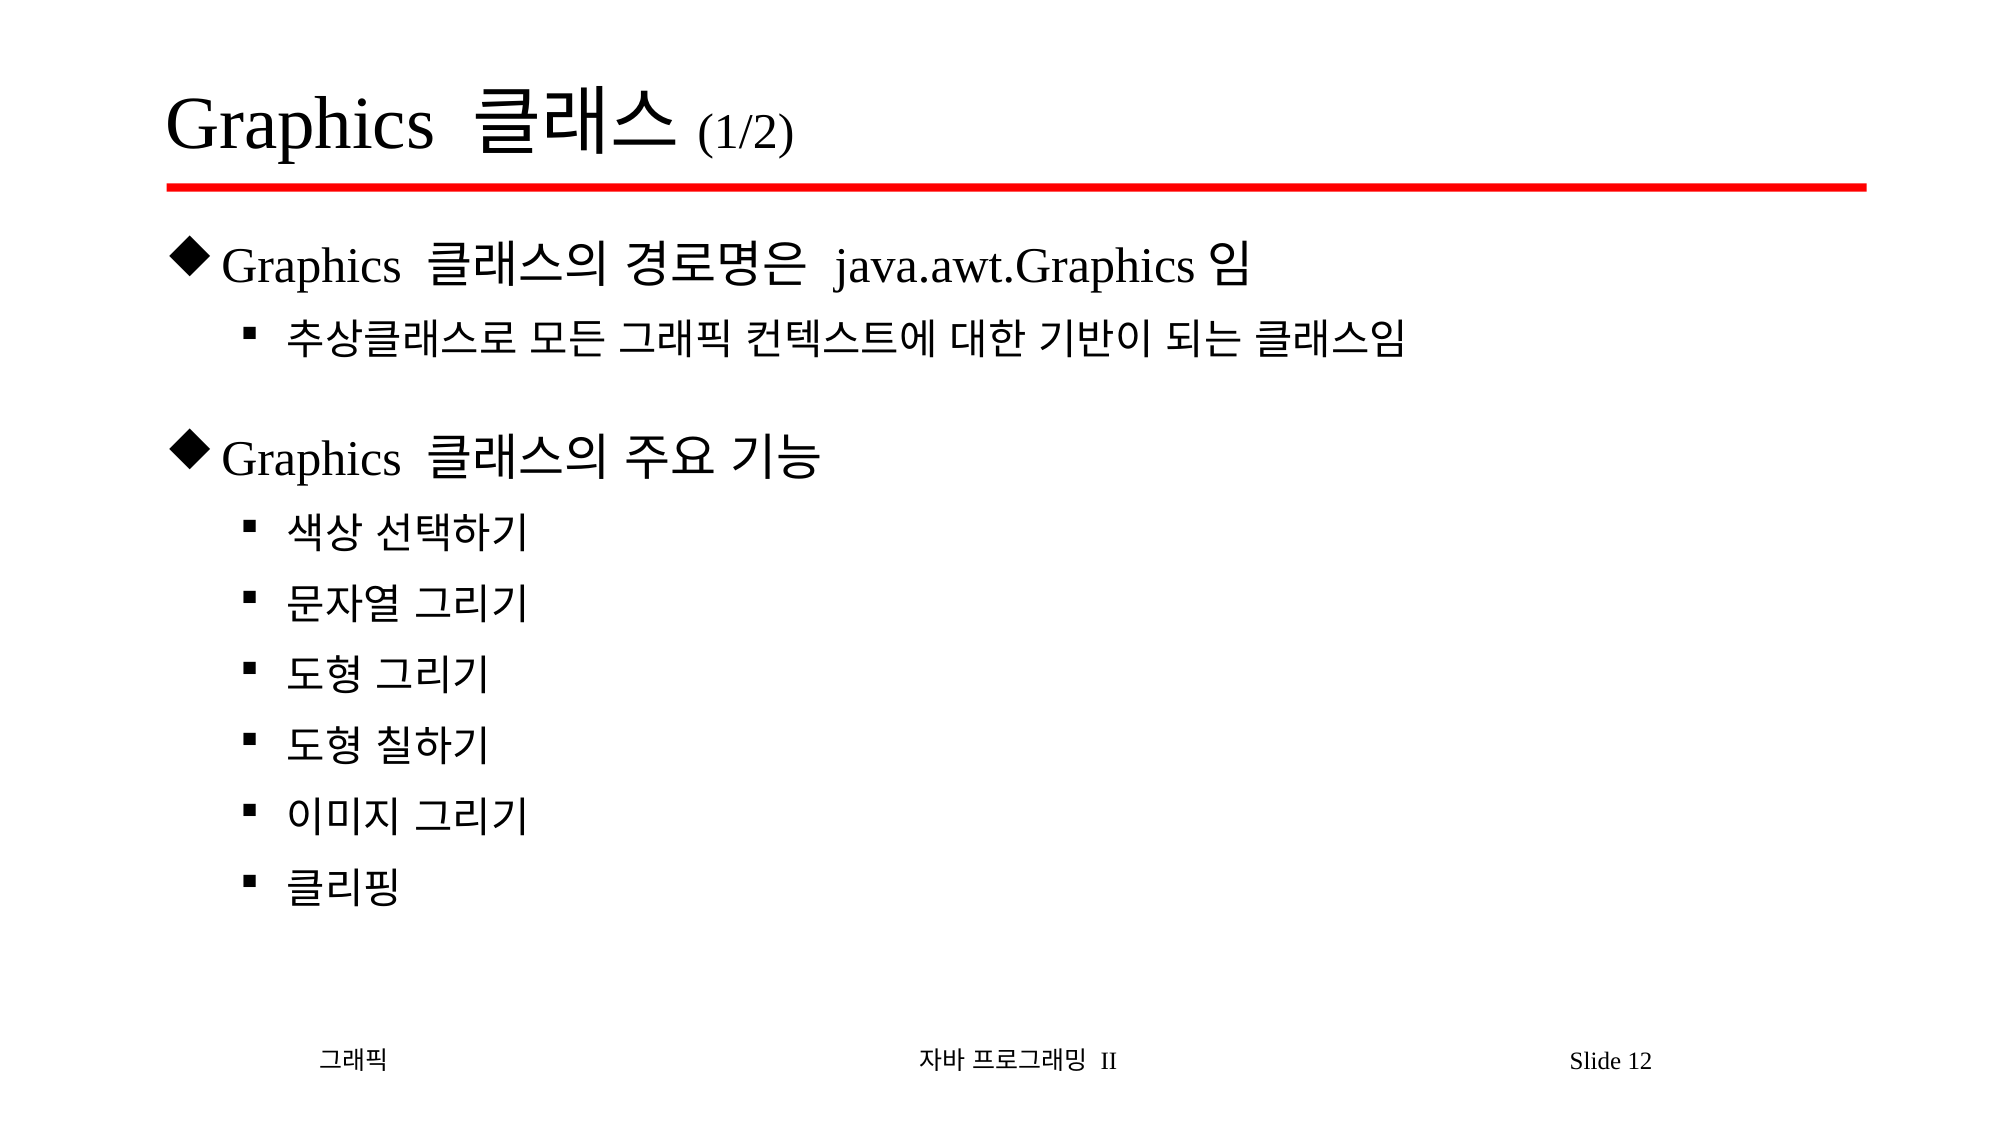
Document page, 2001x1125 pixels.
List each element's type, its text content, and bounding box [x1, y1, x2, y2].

list Graphics 클래스의 경로명은 java.awt.Graphics임 추상클래스로 모든 그래픽 컨텍스트에 대한 기반이 되는 클래스임 Graphics 클래스의 주요 기능 색상 선택하기 문자열 그리기 도형 그리기 도형 칠하기 이미지 그리기 클리핑 [150, 224, 1850, 1000]
title Graphics 클래스(1/2) [150, 50, 1850, 188]
